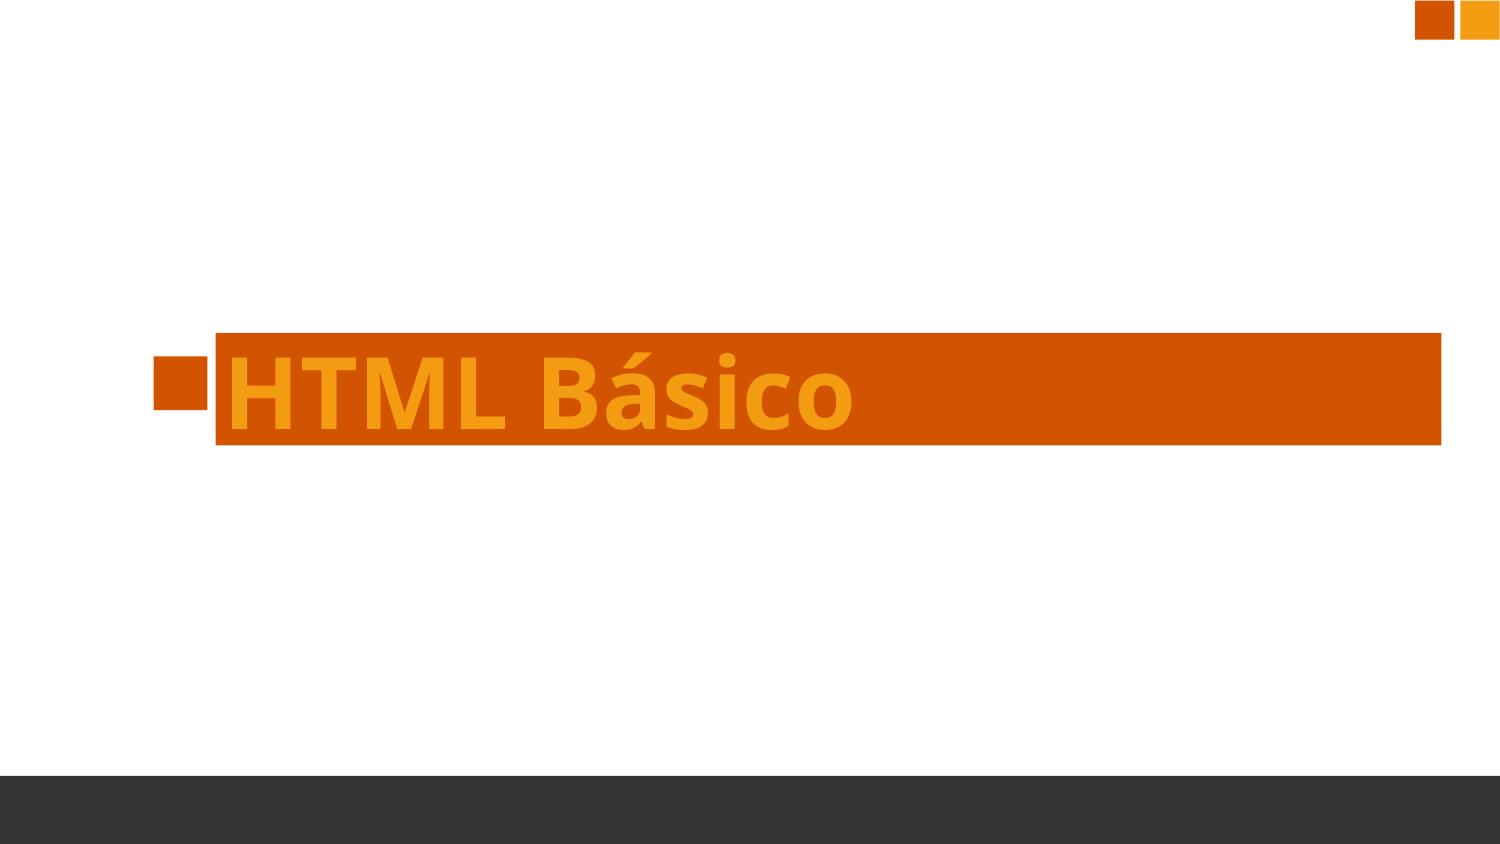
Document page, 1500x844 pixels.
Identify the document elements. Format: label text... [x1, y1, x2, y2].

title HTML Básico [215, 332, 1442, 446]
